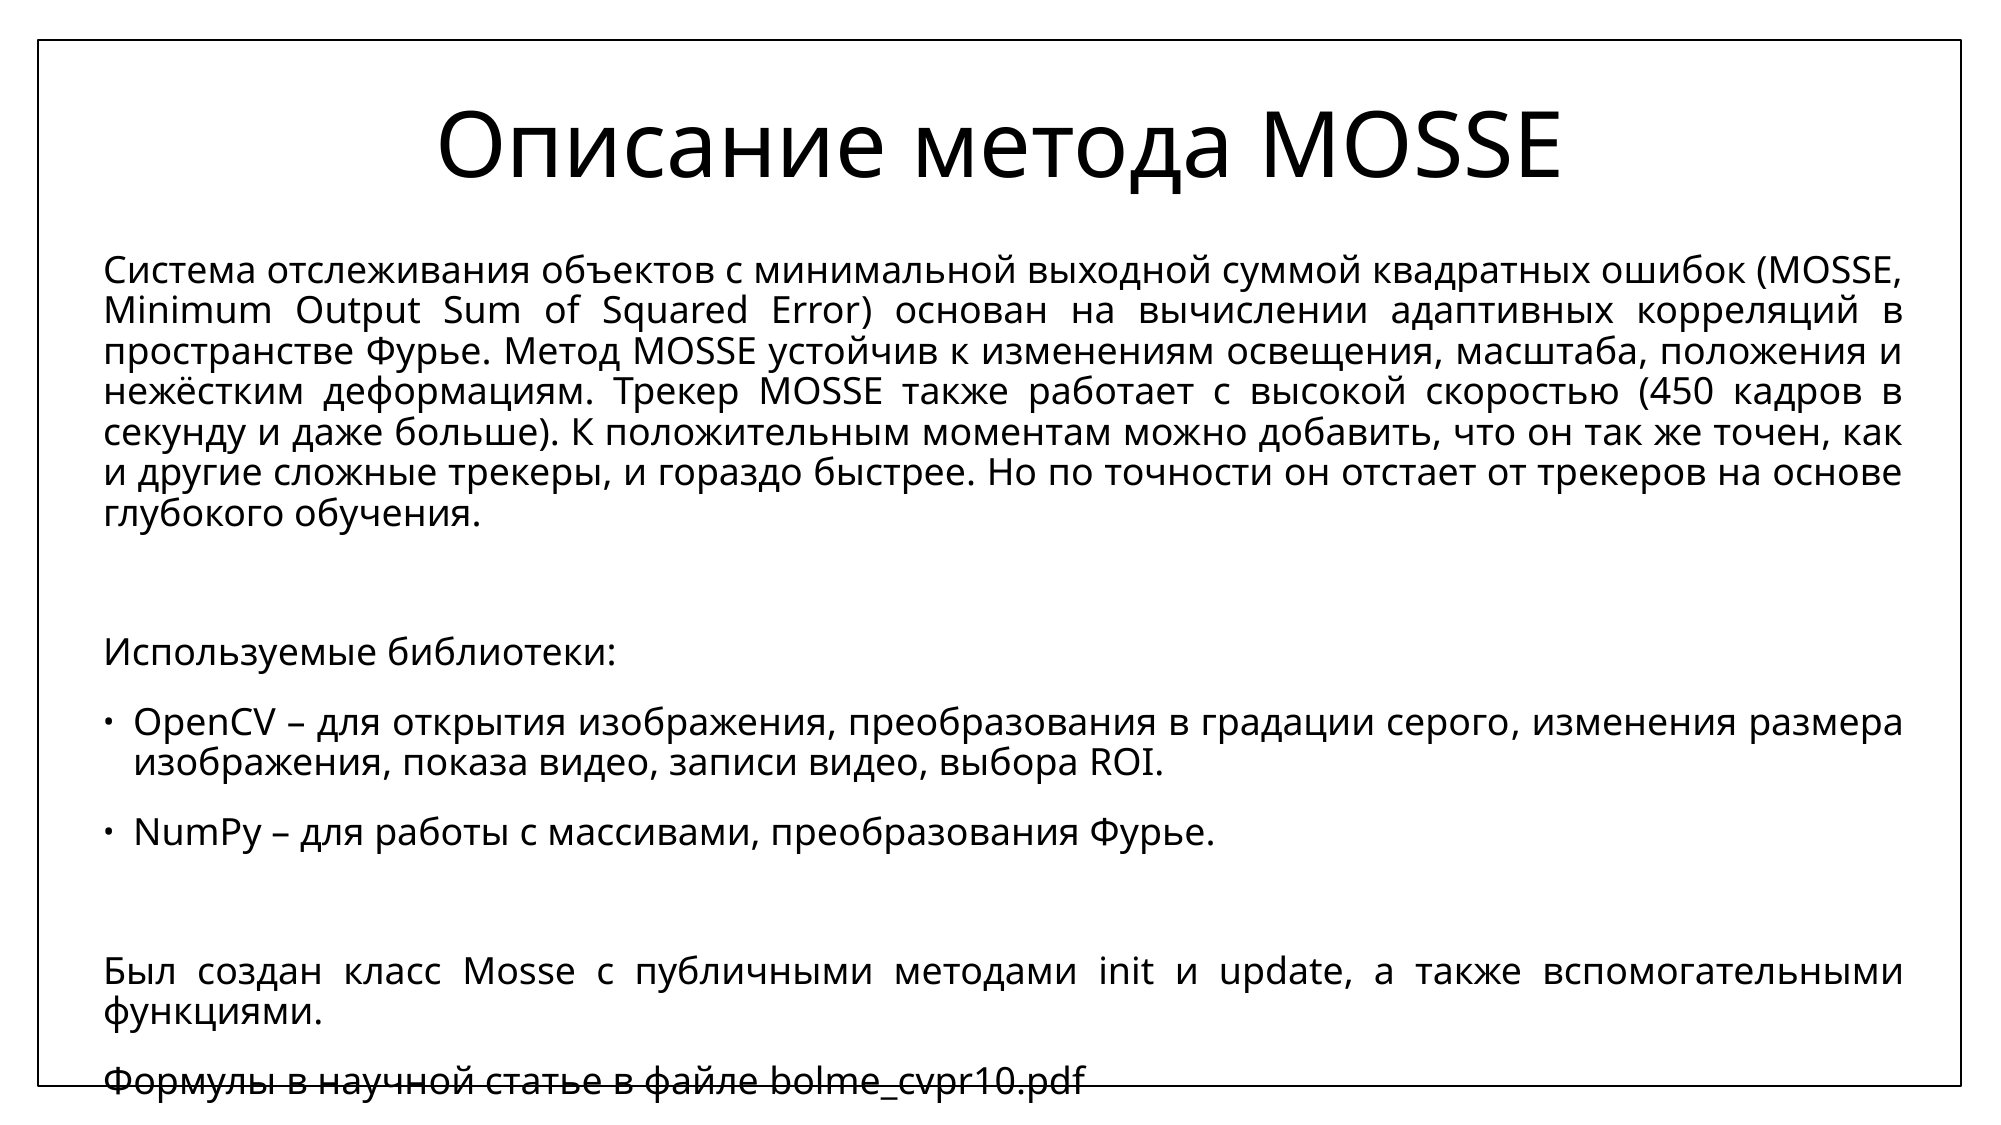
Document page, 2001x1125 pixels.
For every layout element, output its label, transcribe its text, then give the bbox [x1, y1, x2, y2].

title Описание метода MOSSE [127, 75, 1873, 221]
list Система отслеживания объектов с минимальной выходной суммой квадратных ошибок (MOSSE, Minimum Output Sum of Squared Error) основан на вычислении адаптивных корреляций в пространстве Фурье. Метод MOSSE устойчив к изменениям освещения, масштаба, положения и нежёстким деформациям. Трекер MOSSE также работает с высокой скоростью (450 кадров в секунду и даже больше). К положительным моментам можно добавить, что он так же точен, как и другие сложные трекеры, и гораздо быстрее. Но по точности он отстает от трекеров на основе глубокого обучения. Используемые библиотеки: OpenCV – для открытия изображения, преобразования в градации серого, изменения размера изображения, показа видео, записи видео, выбора ROI. NumPy – для работы с массивами, преобразования Фурье. Был создан класс Mosse с публичными методами init и update, а также вспомогательными функциями. Формулы в научной статье в файле bolme_cvpr10.pdf [80, 243, 1920, 1042]
